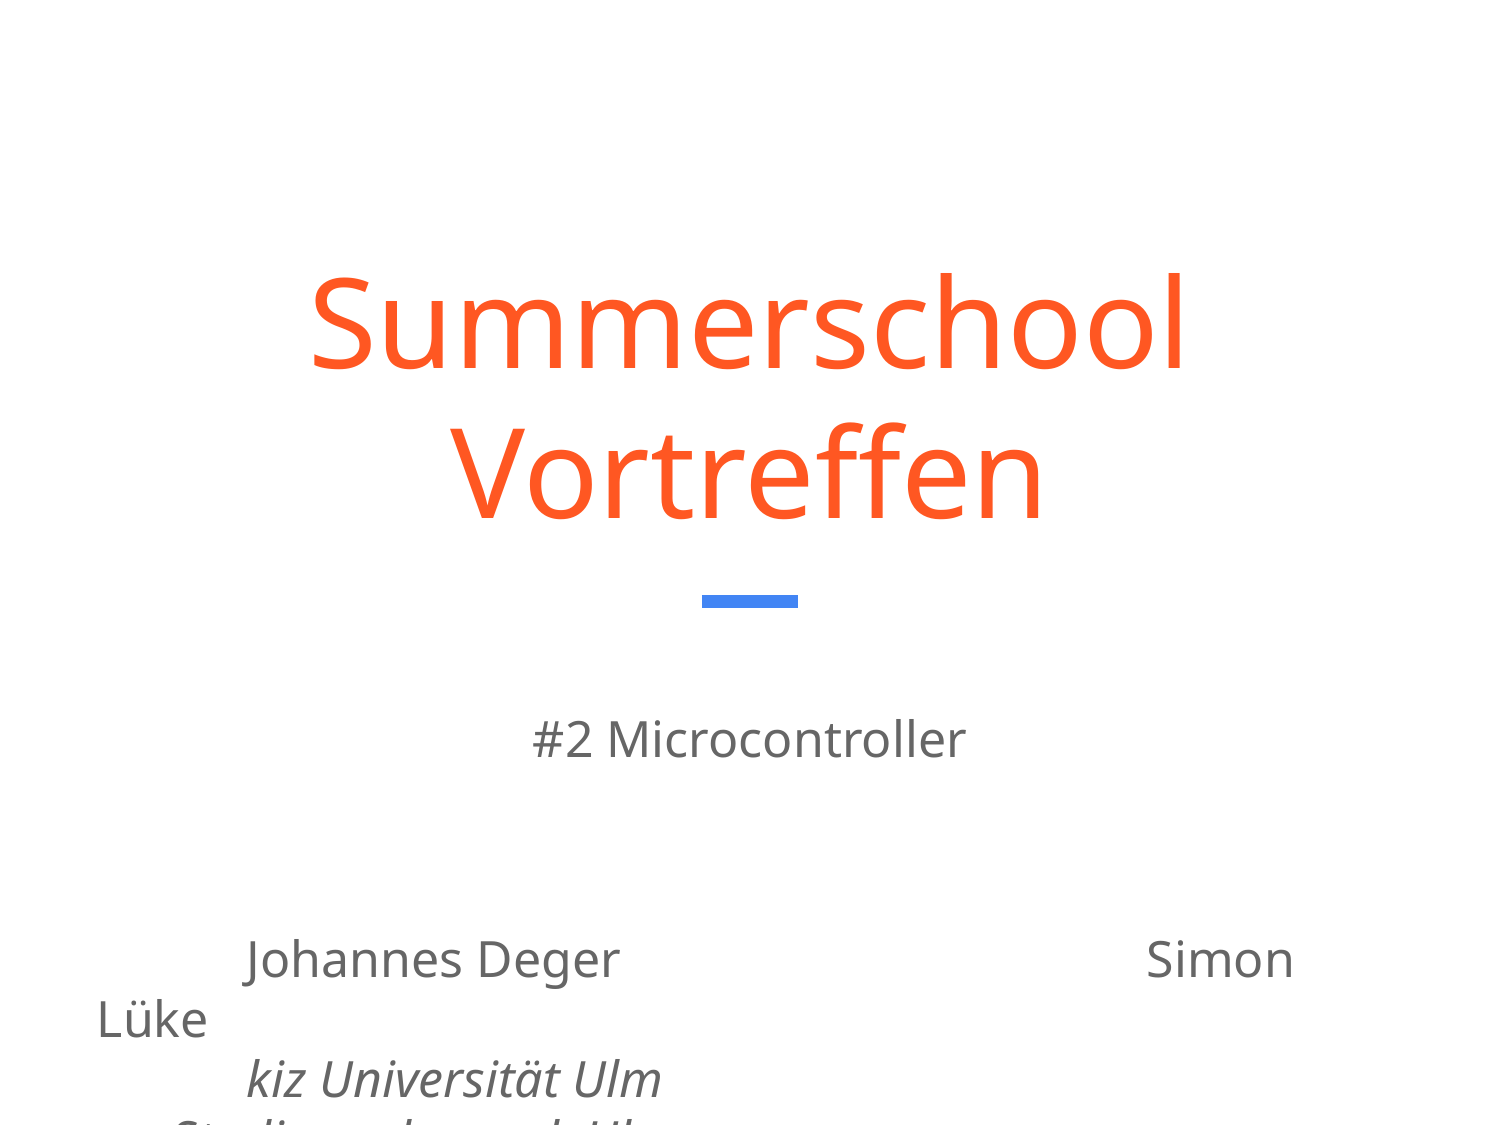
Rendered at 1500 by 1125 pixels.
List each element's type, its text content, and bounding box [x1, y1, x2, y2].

title Summerschool Vortreffen [51, 130, 1449, 559]
subtitle #2 Microcontroller [51, 692, 1449, 853]
subtitle Johannes Deger Simon Lüke kiz Universität Ulm Studierendenwerk Ulm [81, 912, 1419, 1087]
